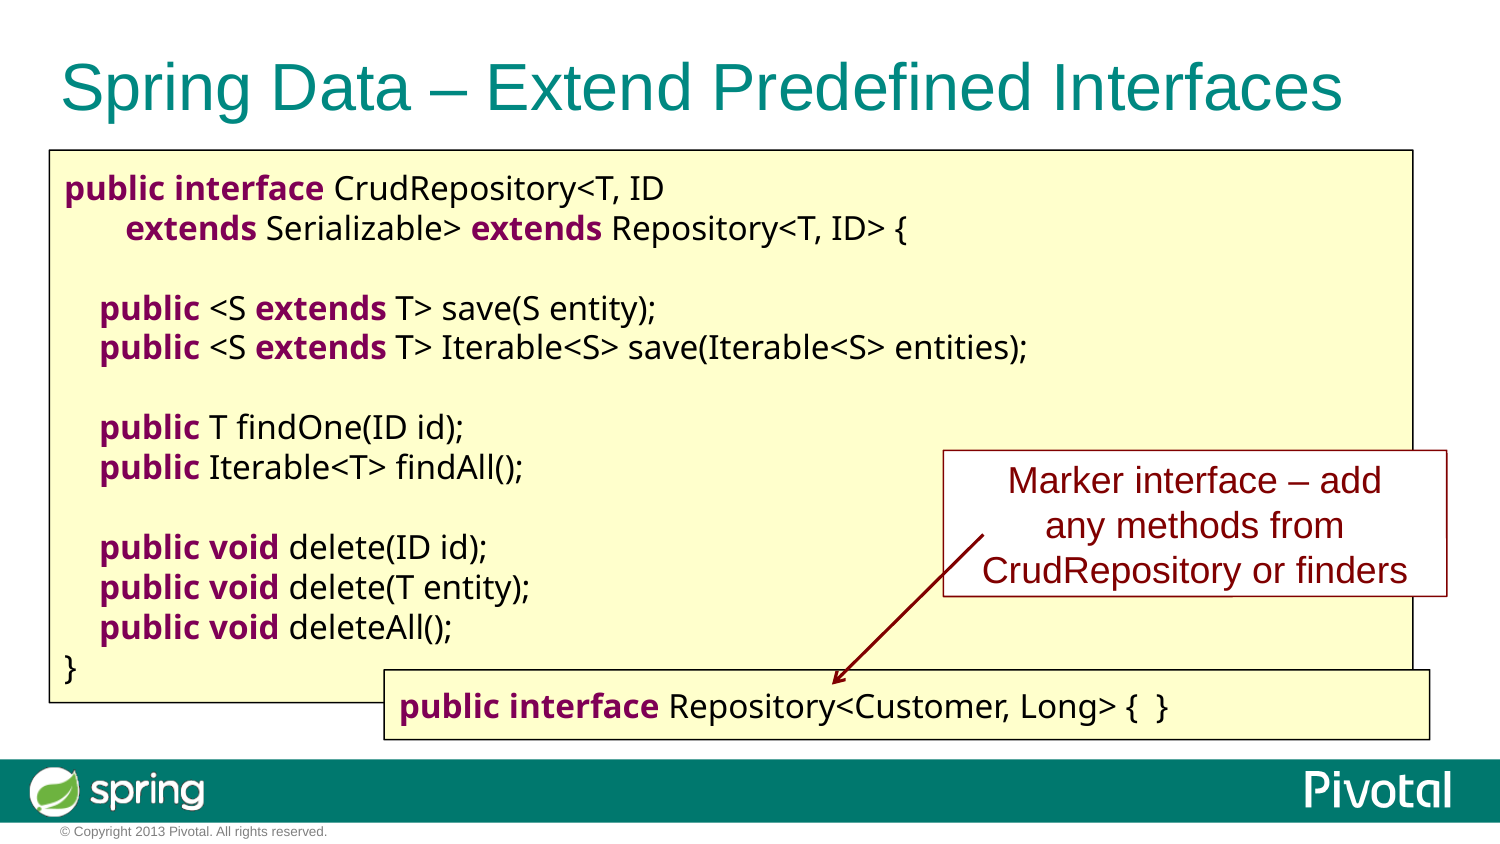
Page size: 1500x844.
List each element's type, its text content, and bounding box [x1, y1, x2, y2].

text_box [831, 534, 984, 685]
text_box public interface Repository<Customer, Long> { } [384, 669, 1430, 740]
text_box public interface CrudRepository<T, ID extends Serializable> extends Repository<T, ID> { public <S extends T> save(S entity); public <S extends T> Iterable<S> save(Iterable<S> entities); public T findOne(ID id); public Iterable<T> findAll(); public void delete(ID id); public void delete(T entity); public void deleteAll(); } [49, 150, 1413, 703]
picture [1304, 768, 1452, 811]
picture [0, 754, 217, 829]
text_box Marker interface – add any methods from CrudRepository or finders [943, 450, 1447, 597]
title Spring Data – Extend Predefined Interfaces [60, 53, 1440, 129]
